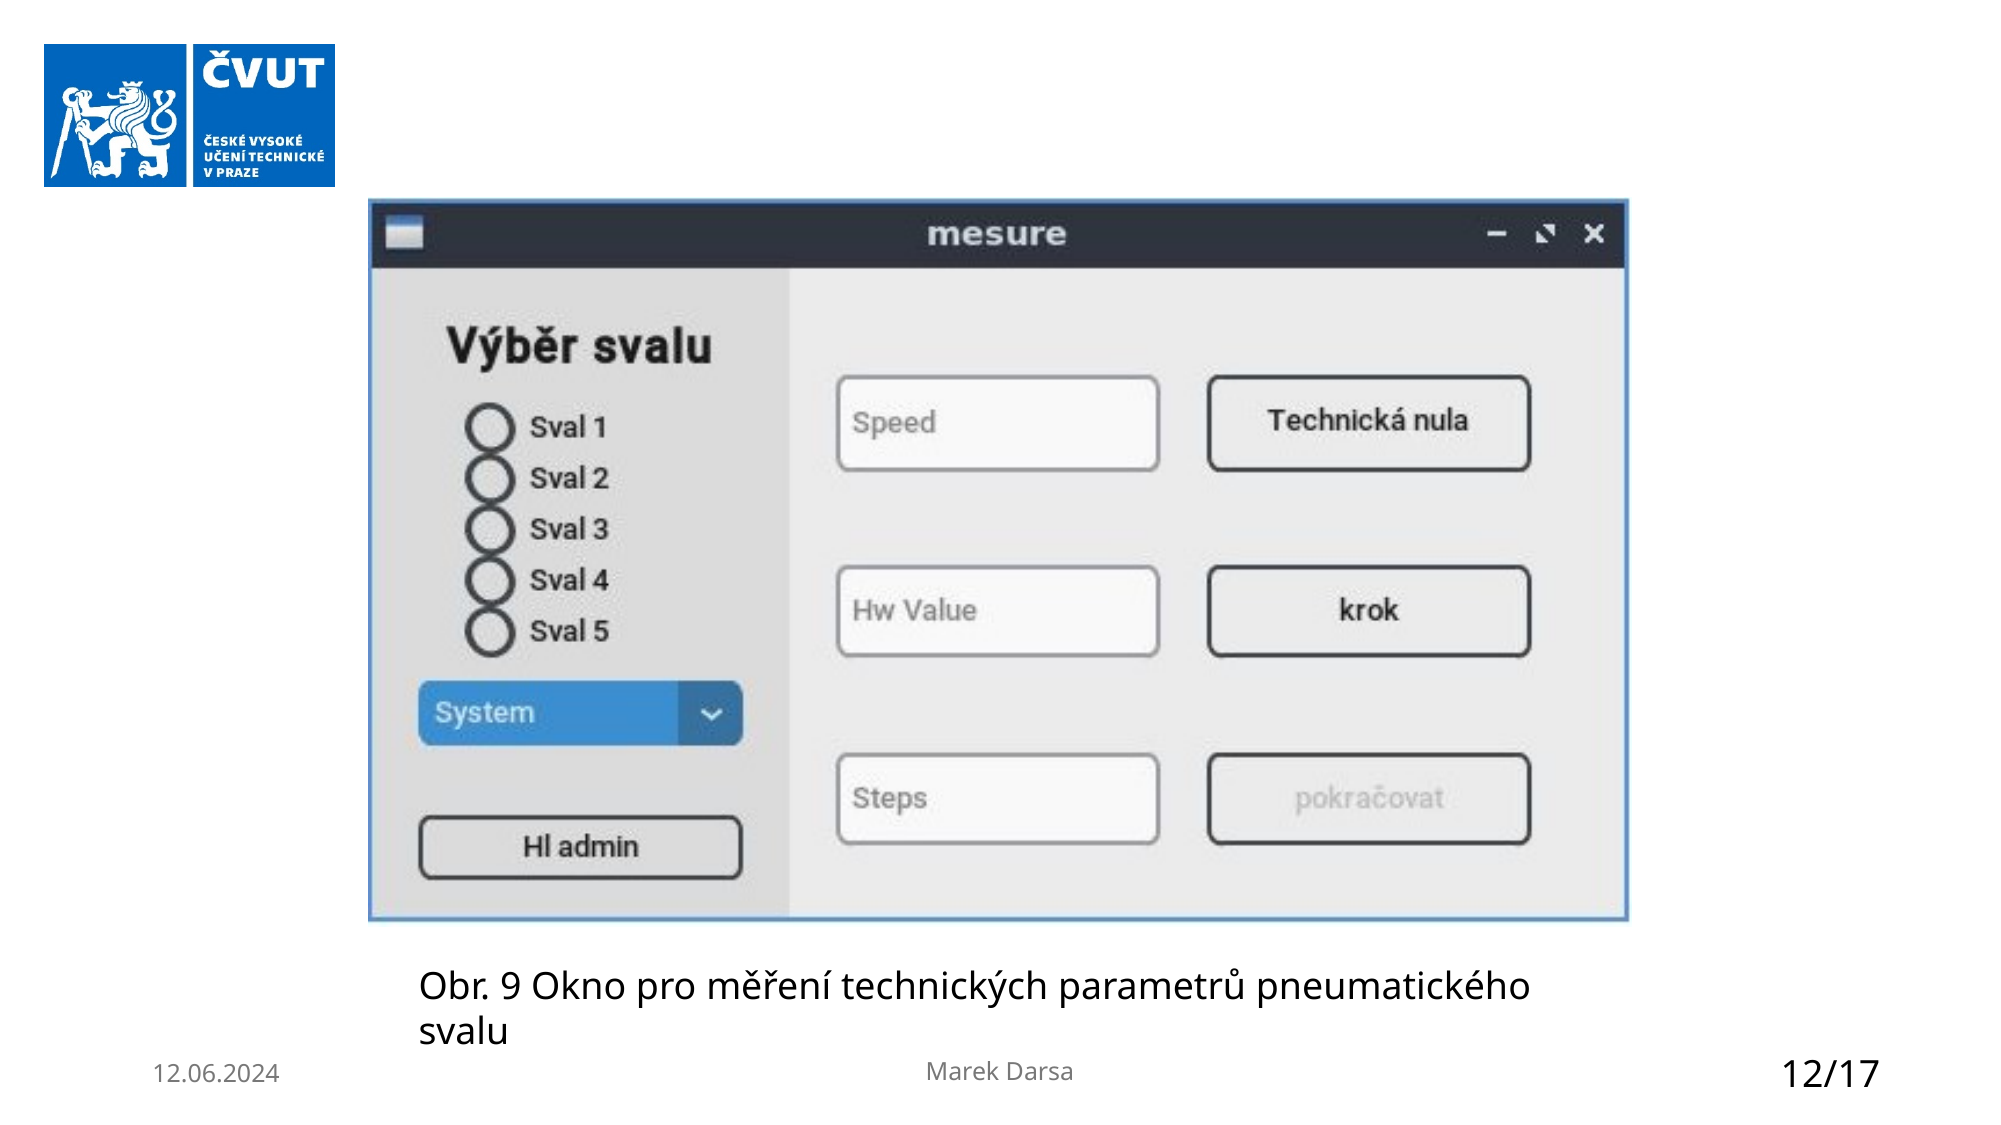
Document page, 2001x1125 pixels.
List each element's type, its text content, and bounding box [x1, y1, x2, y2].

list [368, 197, 1632, 928]
footer Marek Darsa [662, 1060, 1338, 1103]
picture [44, 44, 335, 187]
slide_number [137, 1042, 588, 1103]
text_box Obr. 9 Okno pro měření technických parametrů pneumatického svalu [403, 955, 1597, 1060]
